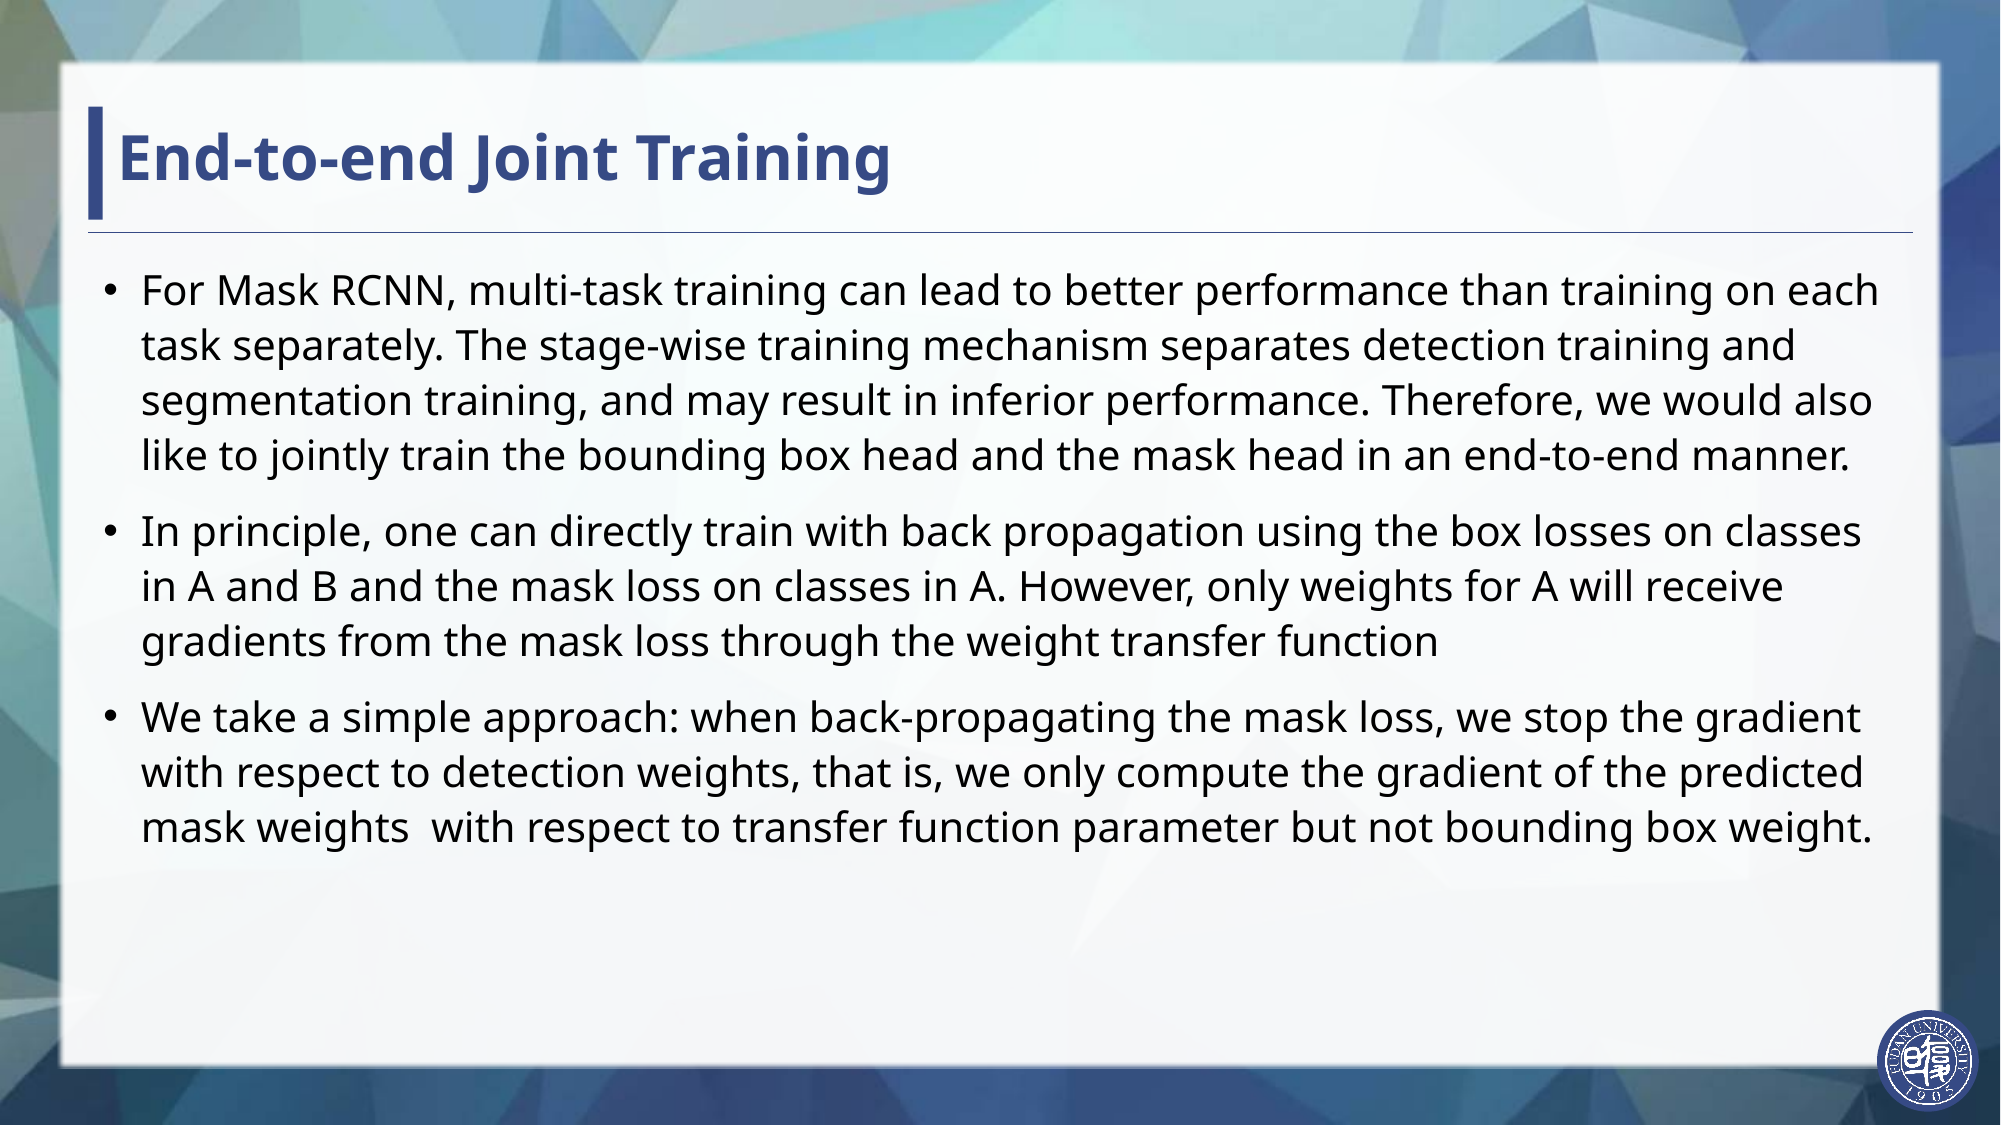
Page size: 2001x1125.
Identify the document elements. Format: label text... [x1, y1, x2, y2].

list For Mask RCNN, multi-task training can lead to better performance than training on each task separately. The stage-wise training mechanism separates detection training and segmentation training, and may result in inferior performance. Therefore, we would also like to jointly train the bounding box head and the mask head in an end-to-end manner. In principle, one can directly train with back propagation using the box losses on classes in A and B and the mask loss on classes in A. However, only weights for A will receive gradients from the mask loss through the weight transfer function We take a simple approach: when back-propagating the mask loss, we stop the gradient with respect to detection weights, that is, we only compute the gradient of the predicted mask weights with respect to transfer function parameter but not bounding box weight. [88, 251, 1913, 1046]
title End-to-end Joint Training [102, 104, 1913, 218]
picture [0, 0, 2001, 1125]
